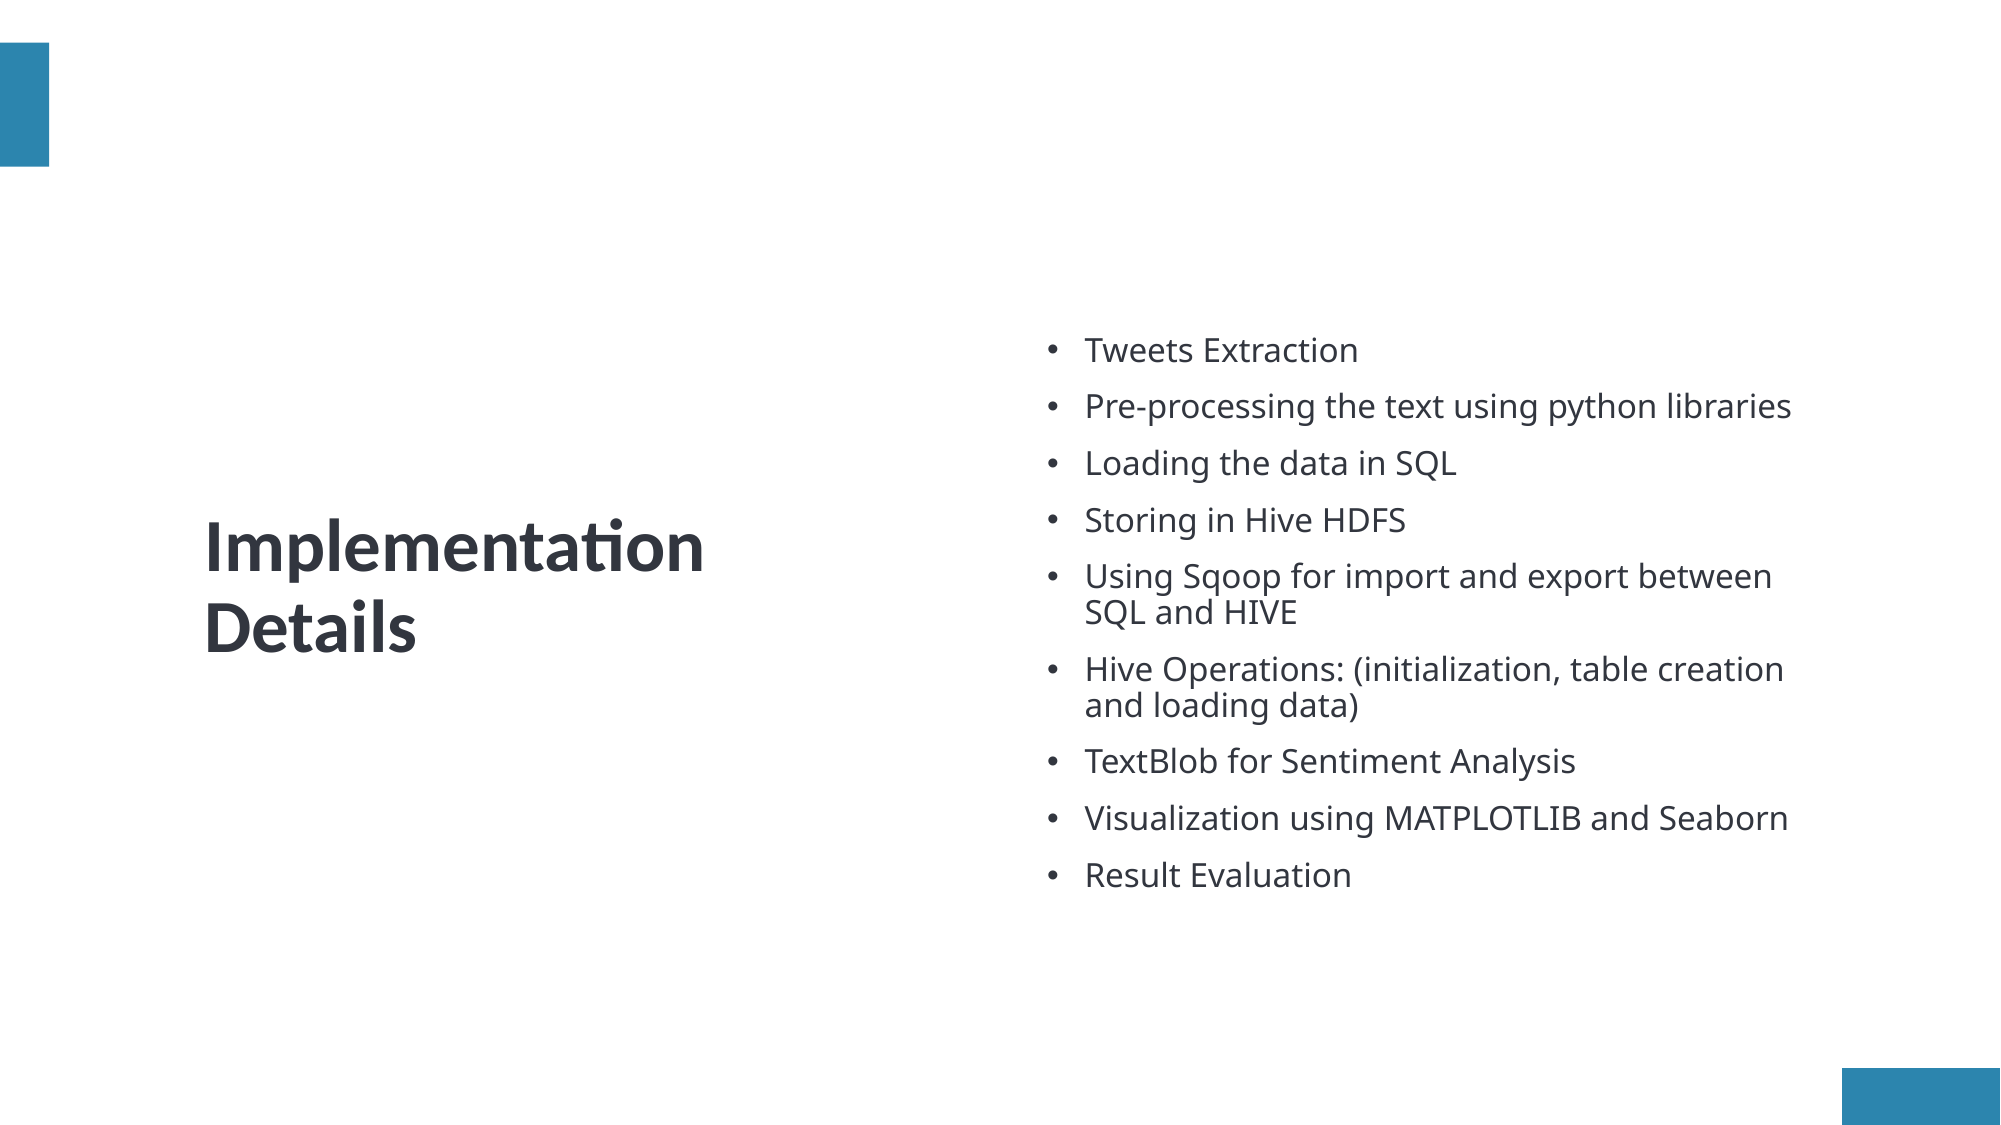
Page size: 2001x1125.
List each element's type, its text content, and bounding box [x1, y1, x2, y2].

list Tweets Extraction Pre-processing the text using python libraries Loading the data in SQL Storing in Hive HDFS Using Sqoop for import and export between SQL and HIVE Hive Operations: (initialization, table creation and loading data) TextBlob for Sentiment Analysis Visualization using MATPLOTLIB and Seaborn Result Evaluation [1032, 203, 1848, 972]
title Implementation Details [189, 203, 847, 972]
